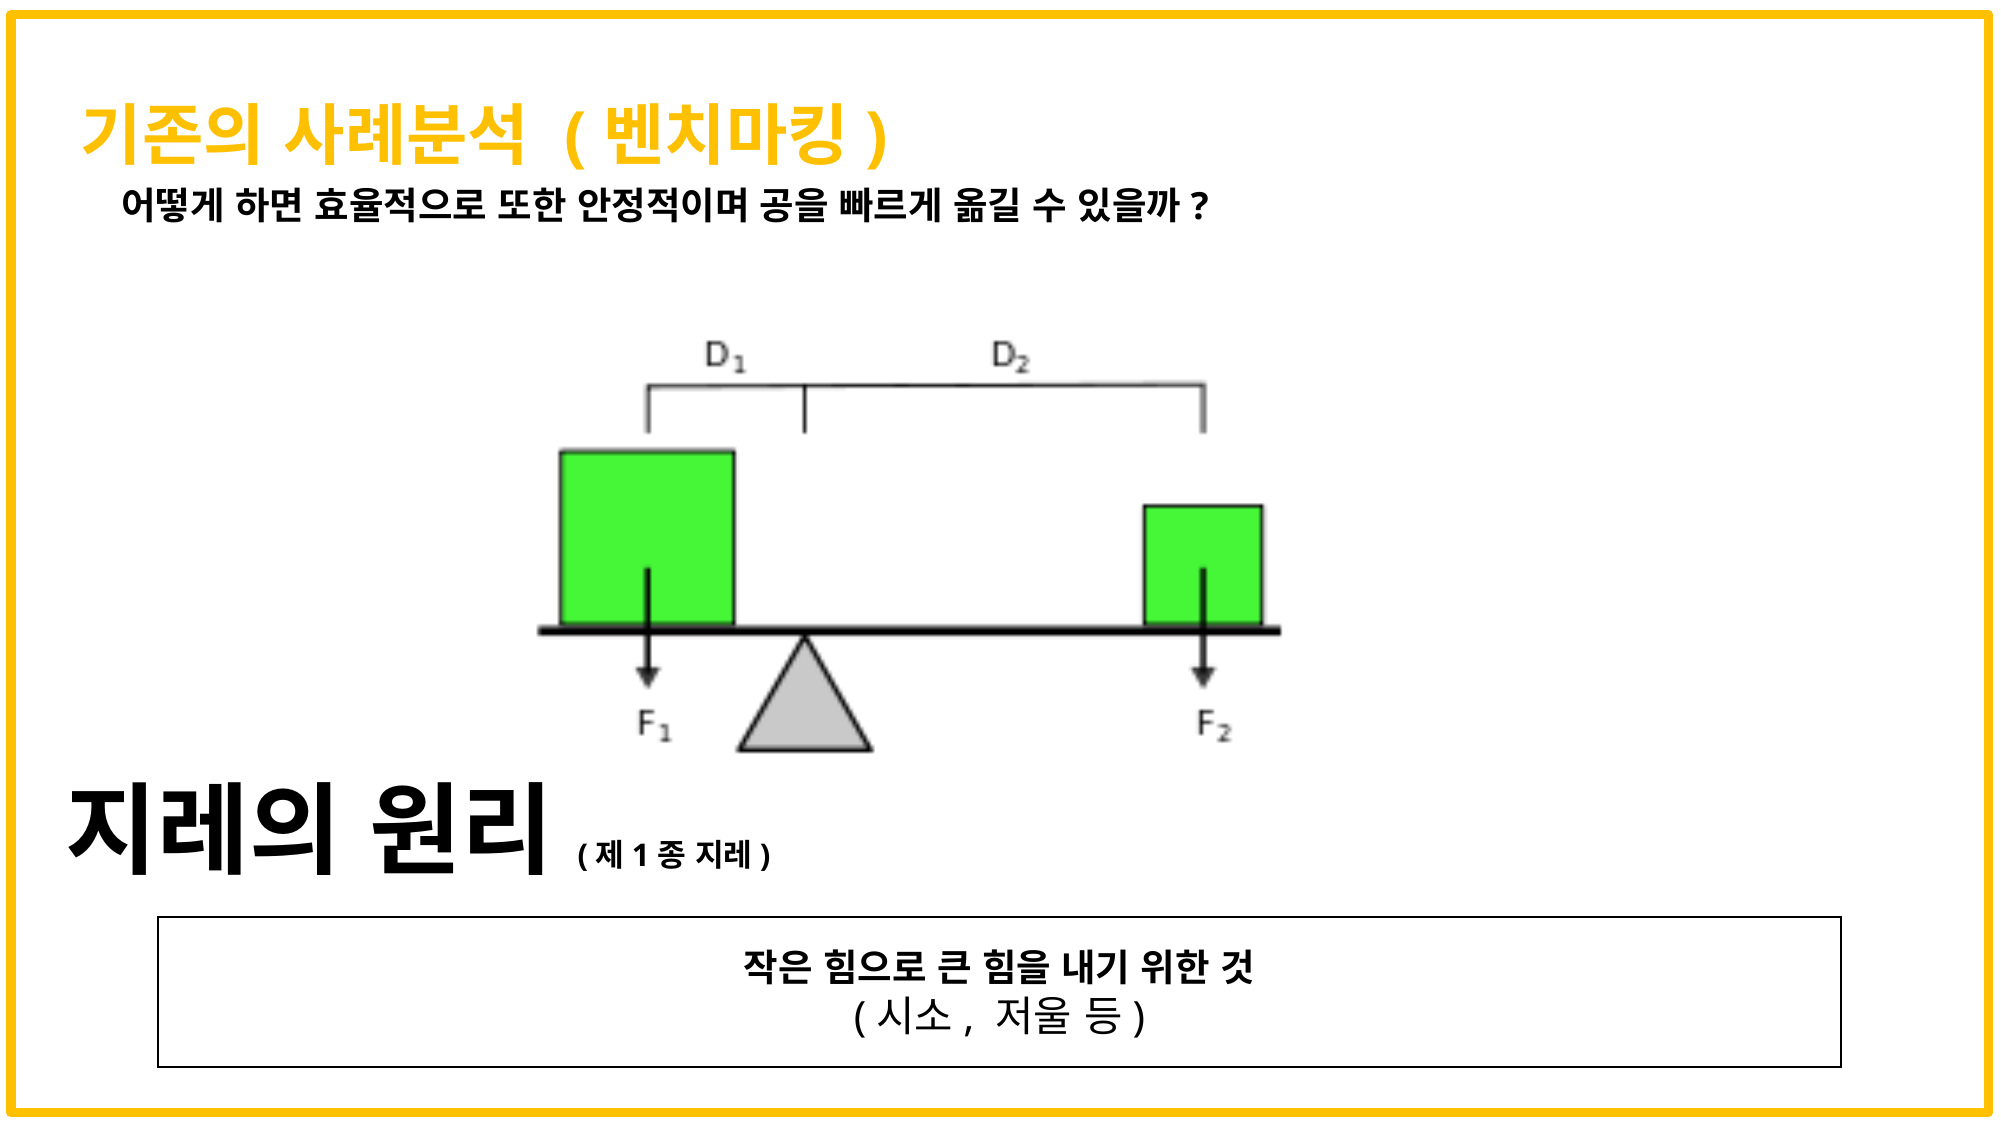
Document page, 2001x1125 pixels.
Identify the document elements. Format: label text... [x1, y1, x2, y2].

text_box 어떻게 하면 효율적으로 또한 안정적이며 공을 빠르게 옮길 수 있을까? [106, 174, 1224, 235]
text_box [10, 14, 1989, 1113]
text_box 지레의 원리(제1종 지레) [51, 758, 1079, 894]
picture [528, 307, 1307, 775]
text_box 작은 힘으로 큰 힘을 내기 위한 것 (시소, 저울 등) [157, 916, 1842, 1068]
